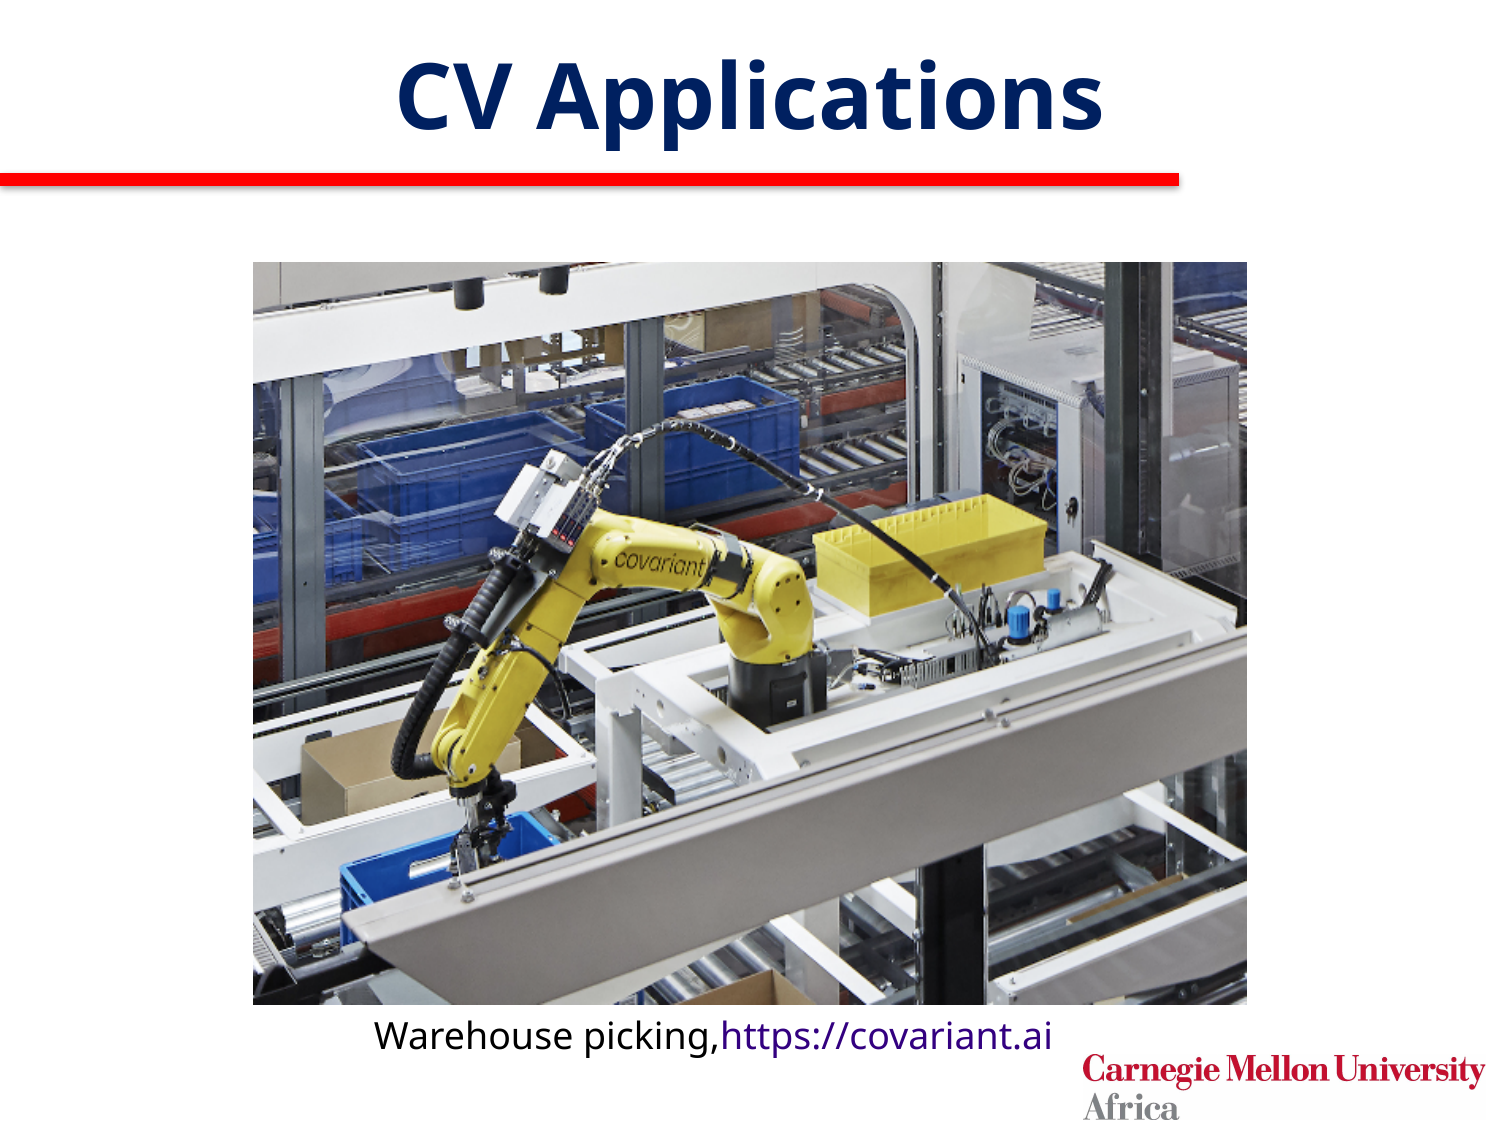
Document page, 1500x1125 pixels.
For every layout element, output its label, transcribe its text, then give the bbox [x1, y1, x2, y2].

title CV Applications [75, 0, 1425, 187]
text_box Warehouse picking,https://covariant.ai [359, 1004, 1451, 1065]
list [253, 262, 1247, 1006]
picture [1083, 1054, 1486, 1120]
